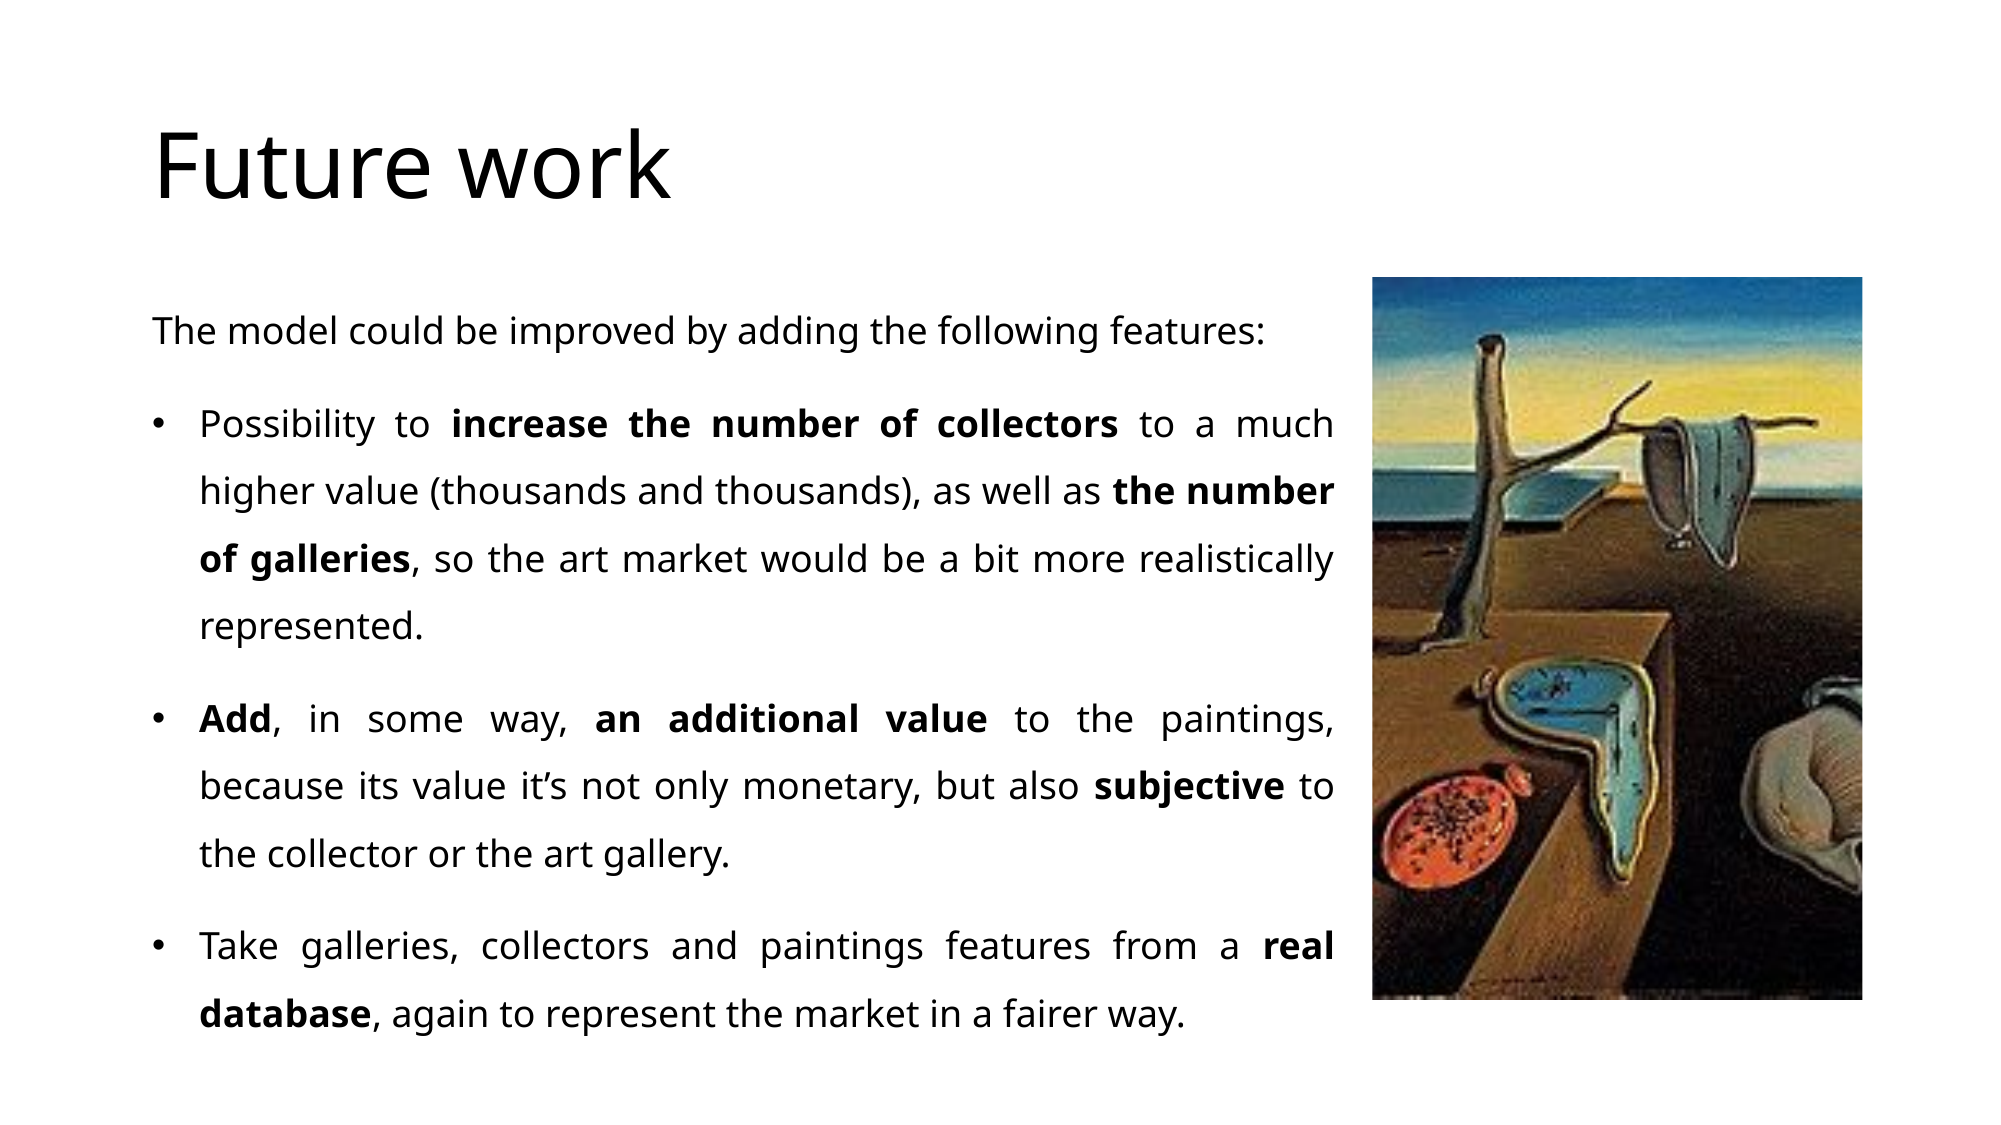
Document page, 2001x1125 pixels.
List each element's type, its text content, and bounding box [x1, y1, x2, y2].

title Future work [137, 59, 1863, 278]
picture [1372, 277, 1863, 1000]
text_box The model could be improved by adding the following features: Possibility to increase the number of collectors to a much higher value (thousands and thousands), as well as the number of galleries, so the art market would be a bit more realistically represented. Add, in some way, an additional value to the paintings, because its value it’s not only monetary, but also subjective to the collector or the art gallery. Take galleries, collectors and paintings features from a real database, again to represent the market in a fairer way. [137, 277, 1350, 1042]
